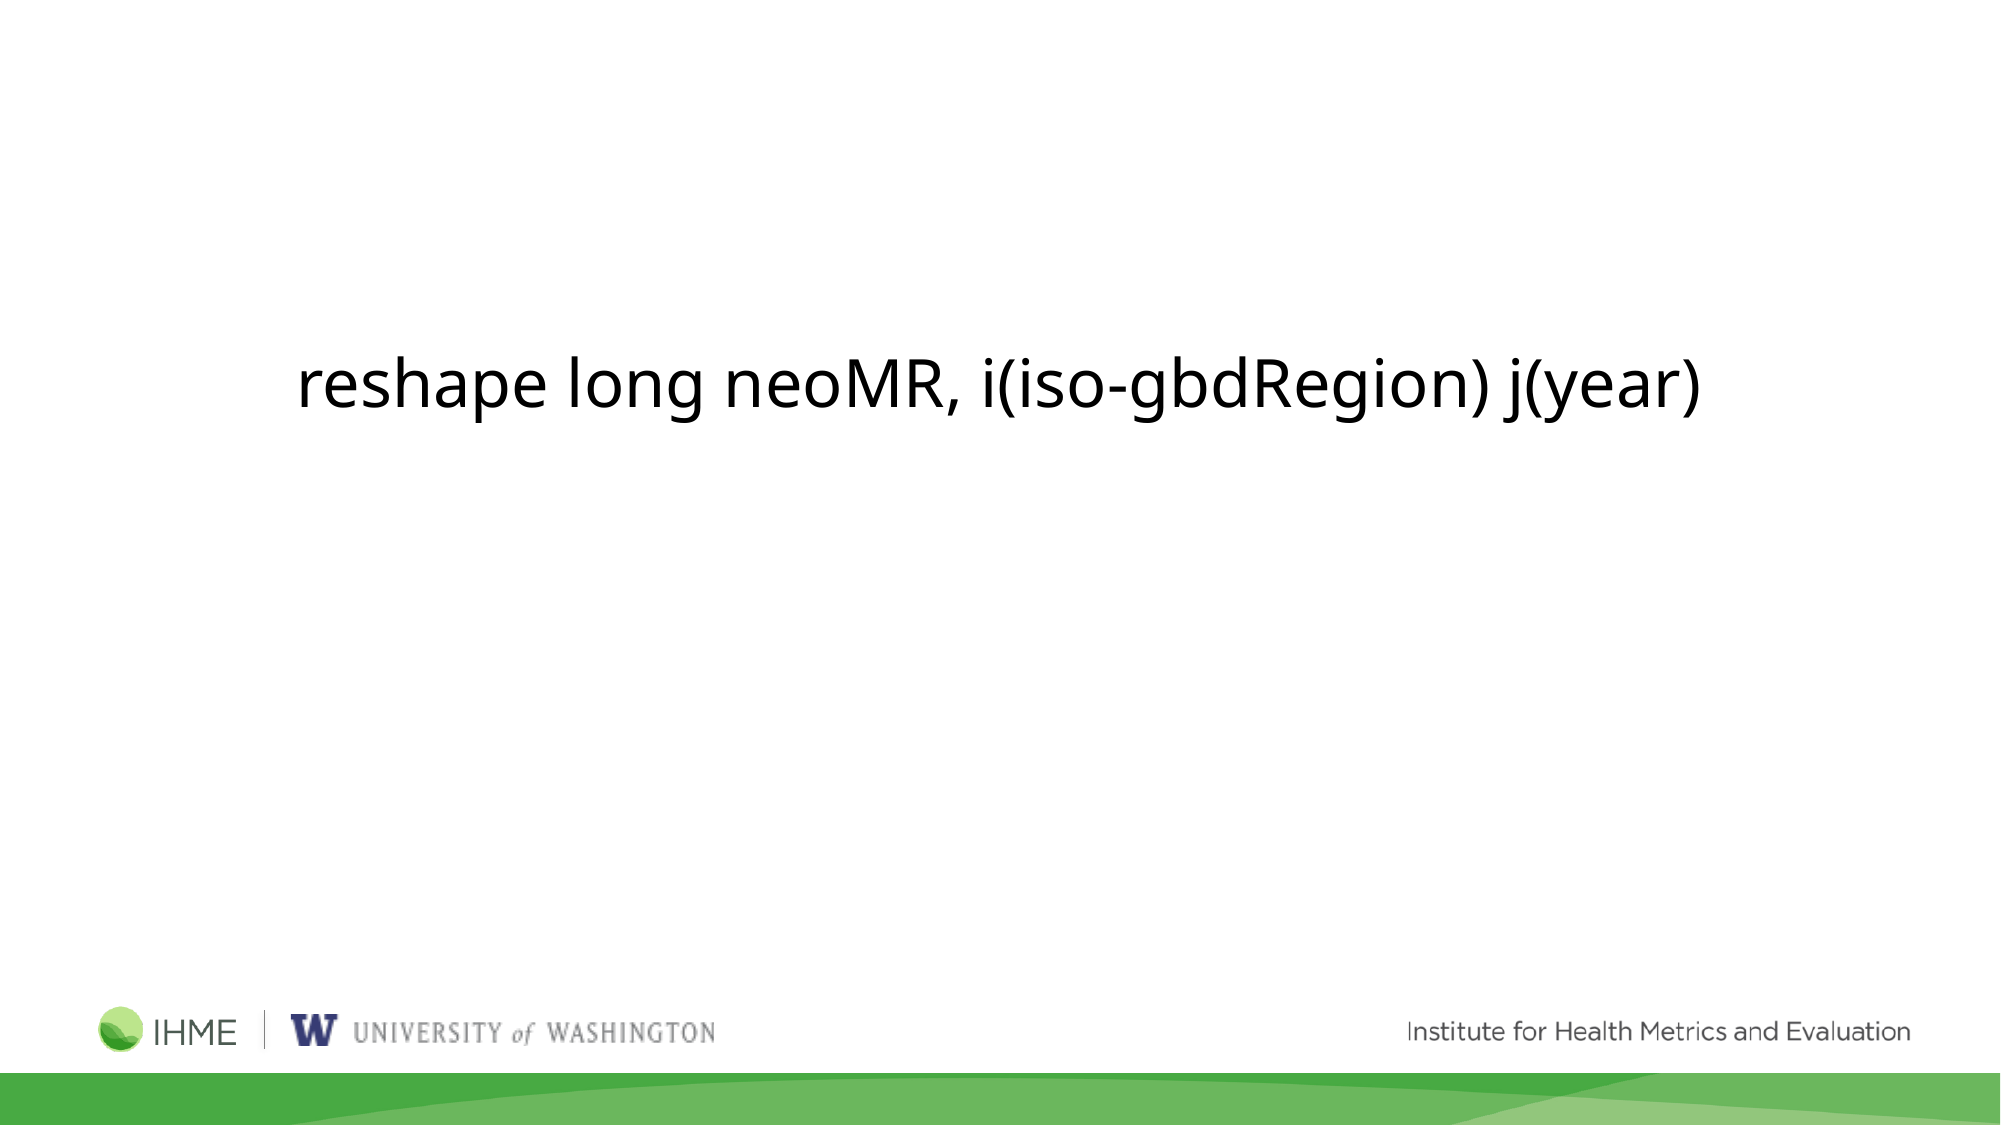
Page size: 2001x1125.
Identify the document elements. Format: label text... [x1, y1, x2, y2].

picture [98, 1006, 236, 1052]
text_box reshape long neoMR, i(iso-gbdRegion) j(year) [281, 333, 1719, 429]
picture [0, 1073, 2001, 1125]
picture [1399, 1013, 1916, 1046]
